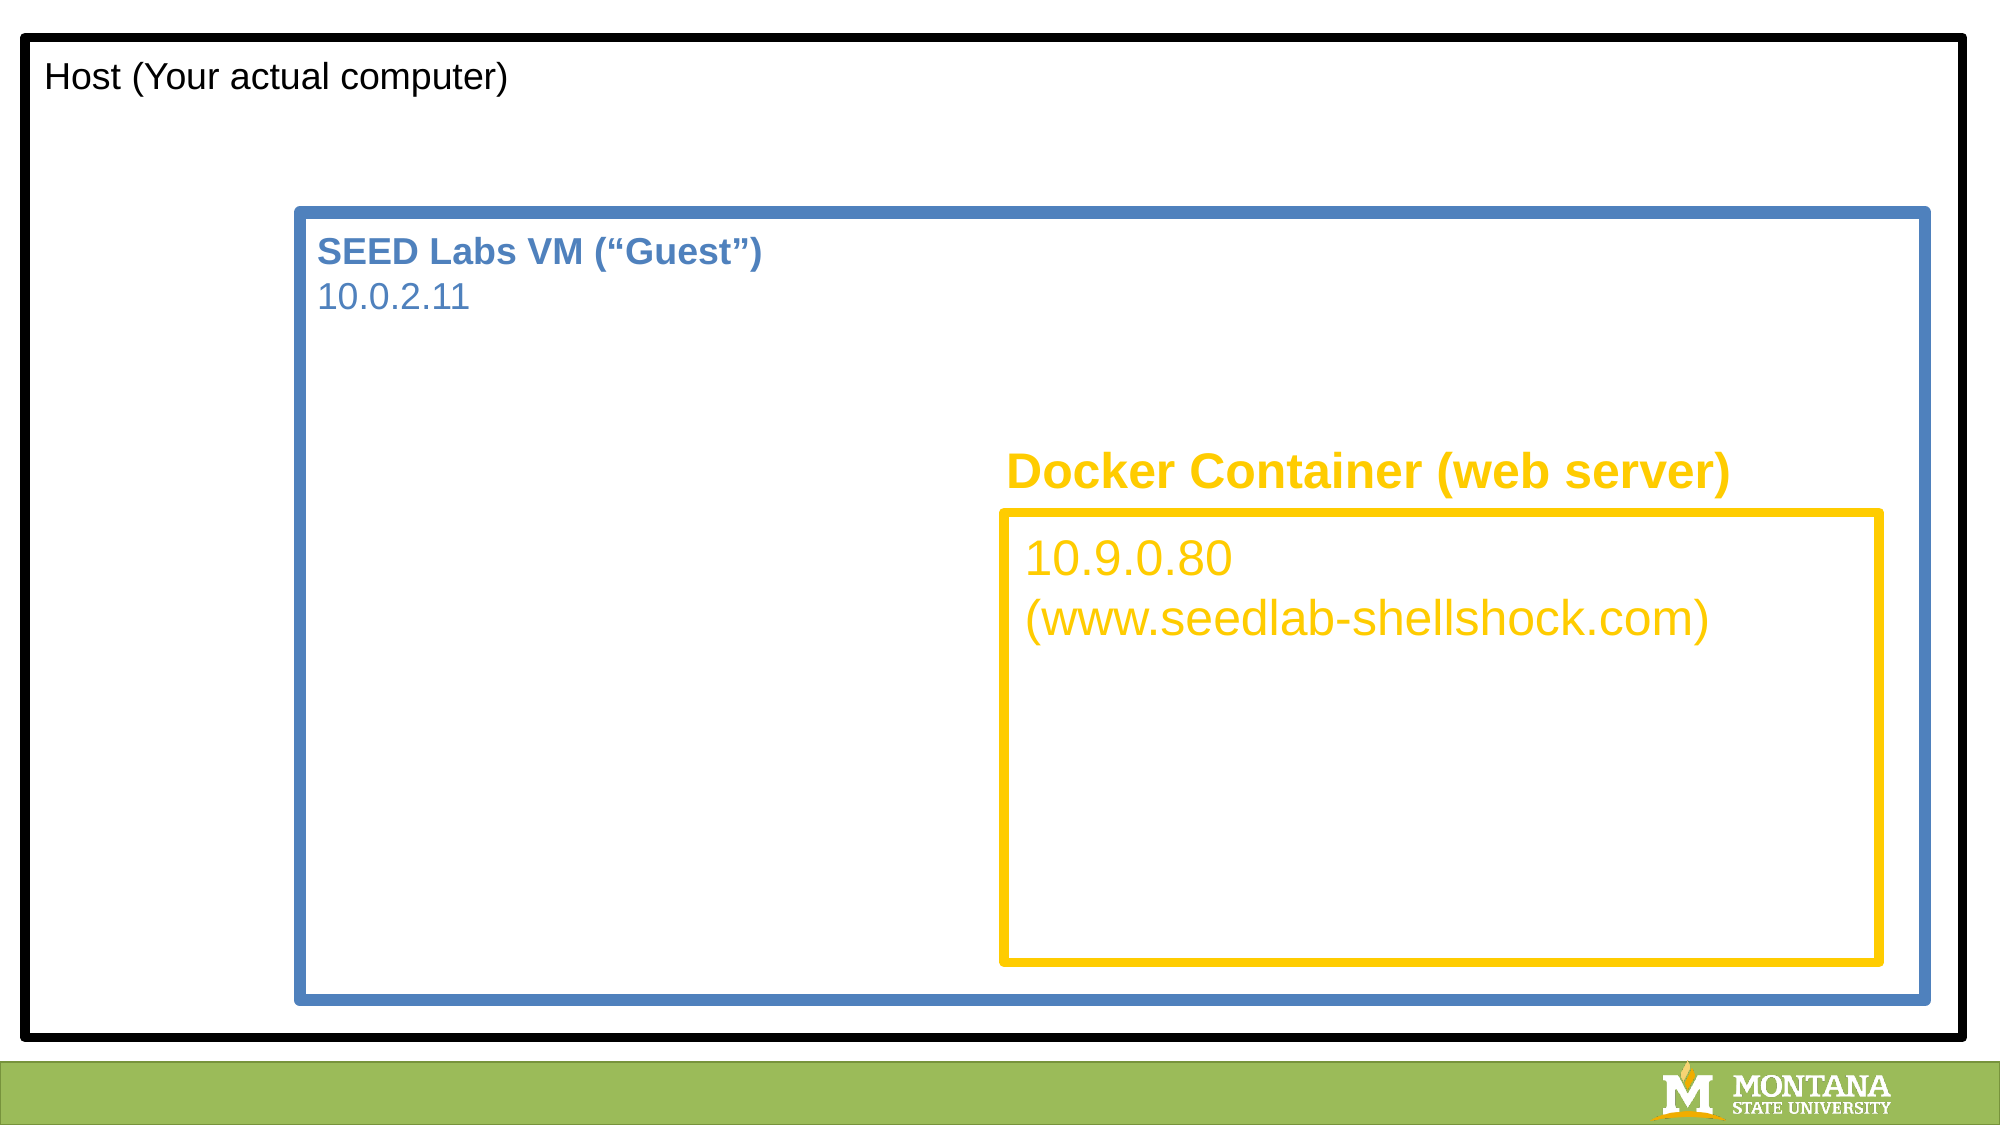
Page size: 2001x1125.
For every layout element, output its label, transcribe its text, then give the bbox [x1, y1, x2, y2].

text_box SEED Labs VM (“Guest”) [302, 220, 778, 280]
text_box [1002, 510, 1881, 964]
text_box Docker Container (web server) [991, 431, 1747, 507]
text_box [298, 210, 1927, 1002]
text_box 10.9.0.80 (www.seedlab-shellshock.com) [1009, 517, 1726, 653]
text_box 10.0.2.11 [302, 264, 486, 325]
text_box [23, 35, 1964, 1040]
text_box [0, 1060, 1647, 1125]
text_box Host (Your actual computer) [29, 45, 524, 105]
picture [1649, 1060, 1892, 1122]
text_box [1892, 1060, 2000, 1125]
